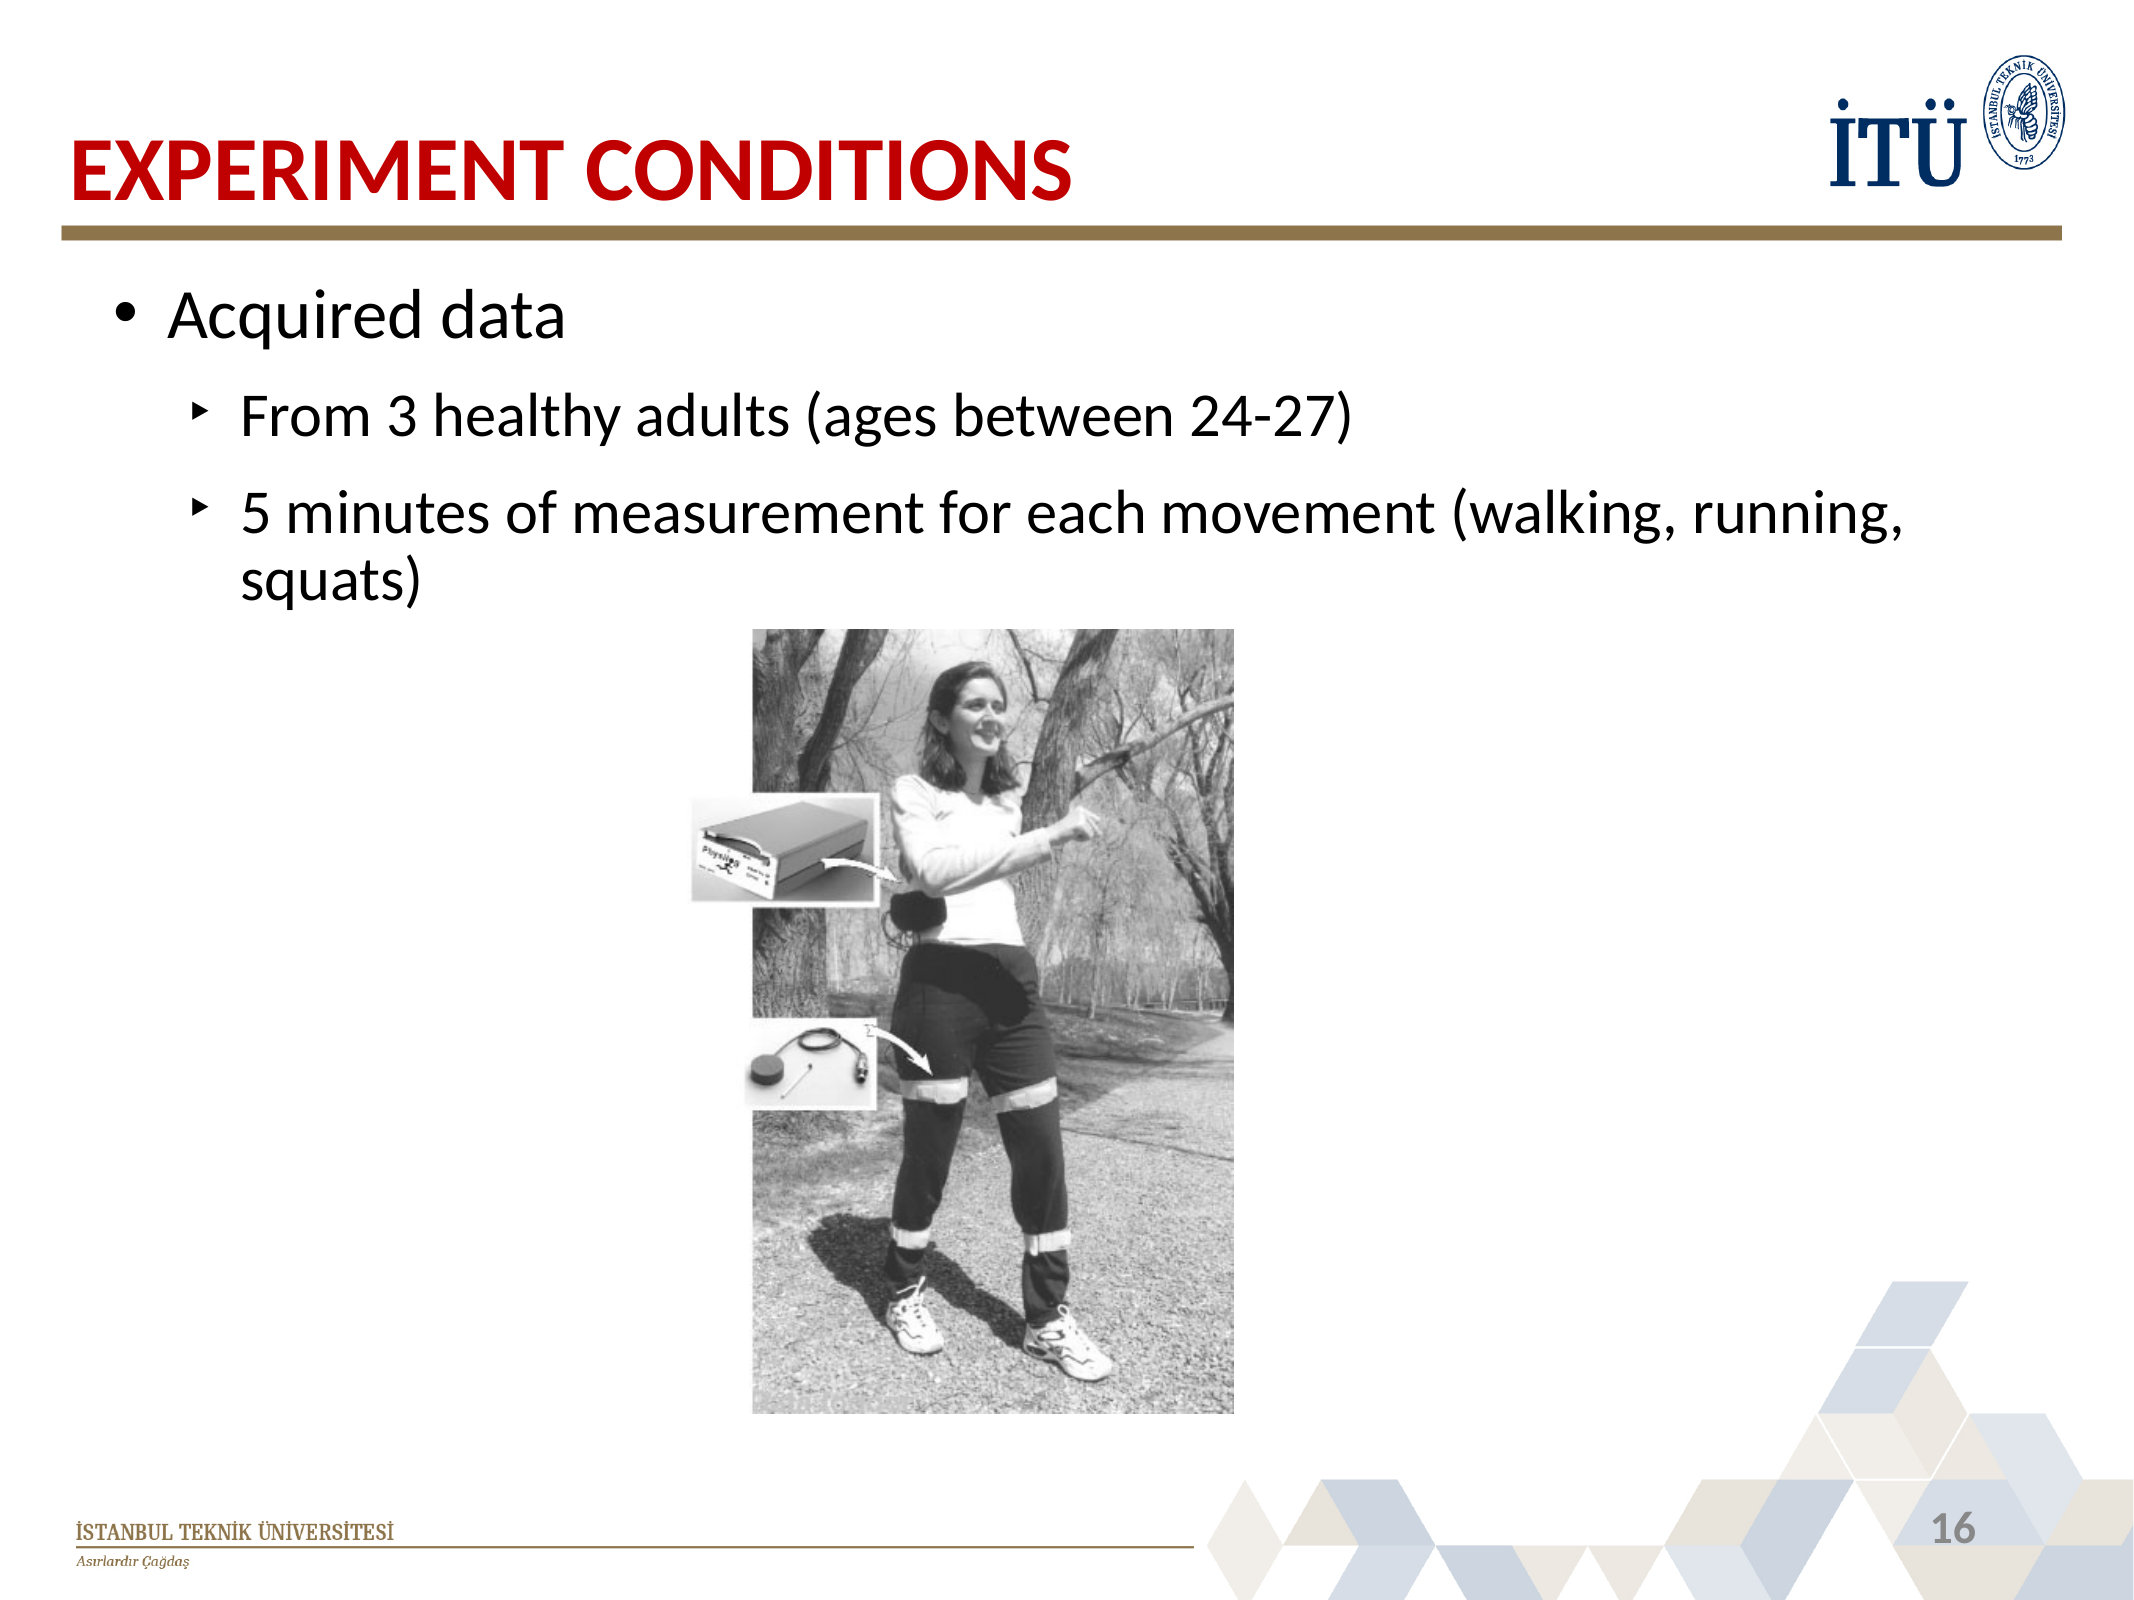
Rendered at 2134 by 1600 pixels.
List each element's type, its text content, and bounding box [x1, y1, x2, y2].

text_box EXPERIMENT CONDITIONS [58, 110, 2025, 232]
slide_number 16 [1909, 1487, 1988, 1564]
list Acquired data From 3 healthy adults (ages between 24-27) 5 minutes of measurement for each movement (walking, running, squats) [102, 265, 2070, 1455]
picture [0, 0, 2134, 1600]
